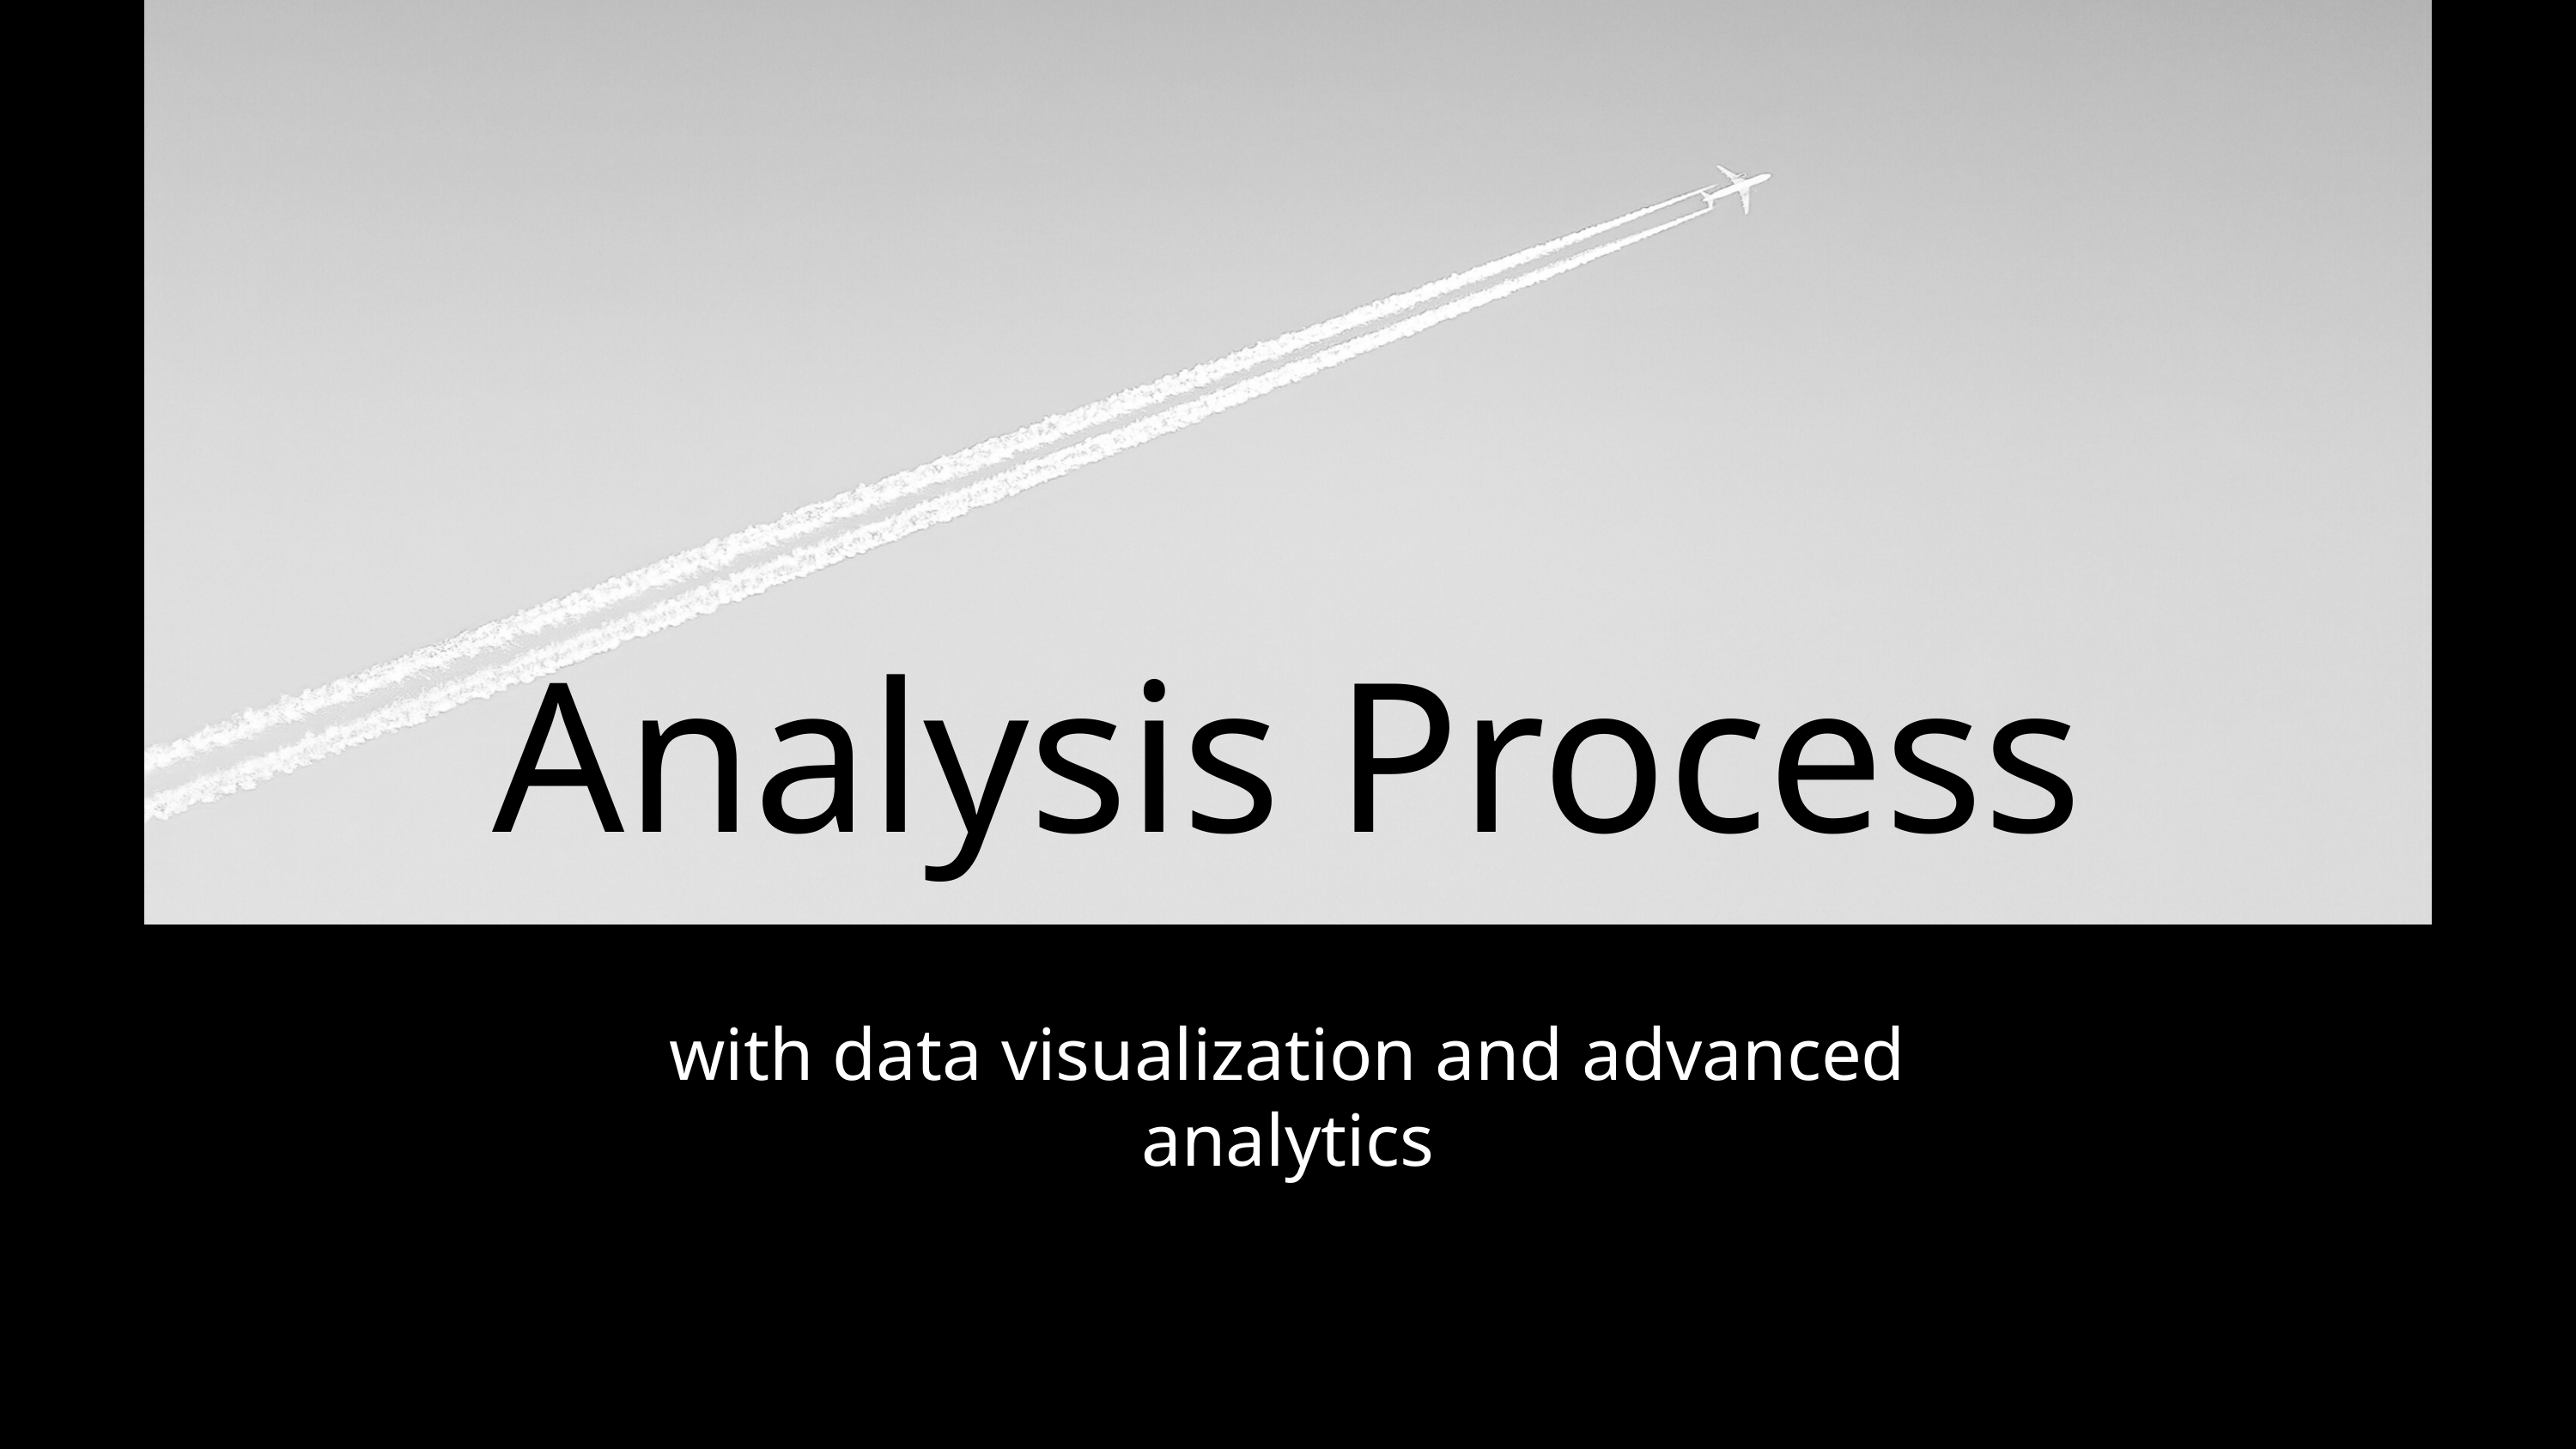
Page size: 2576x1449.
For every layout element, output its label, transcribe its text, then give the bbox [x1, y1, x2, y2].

picture [144, 0, 2432, 925]
text_box with data visualization and advanced analytics [548, 1002, 2028, 1187]
